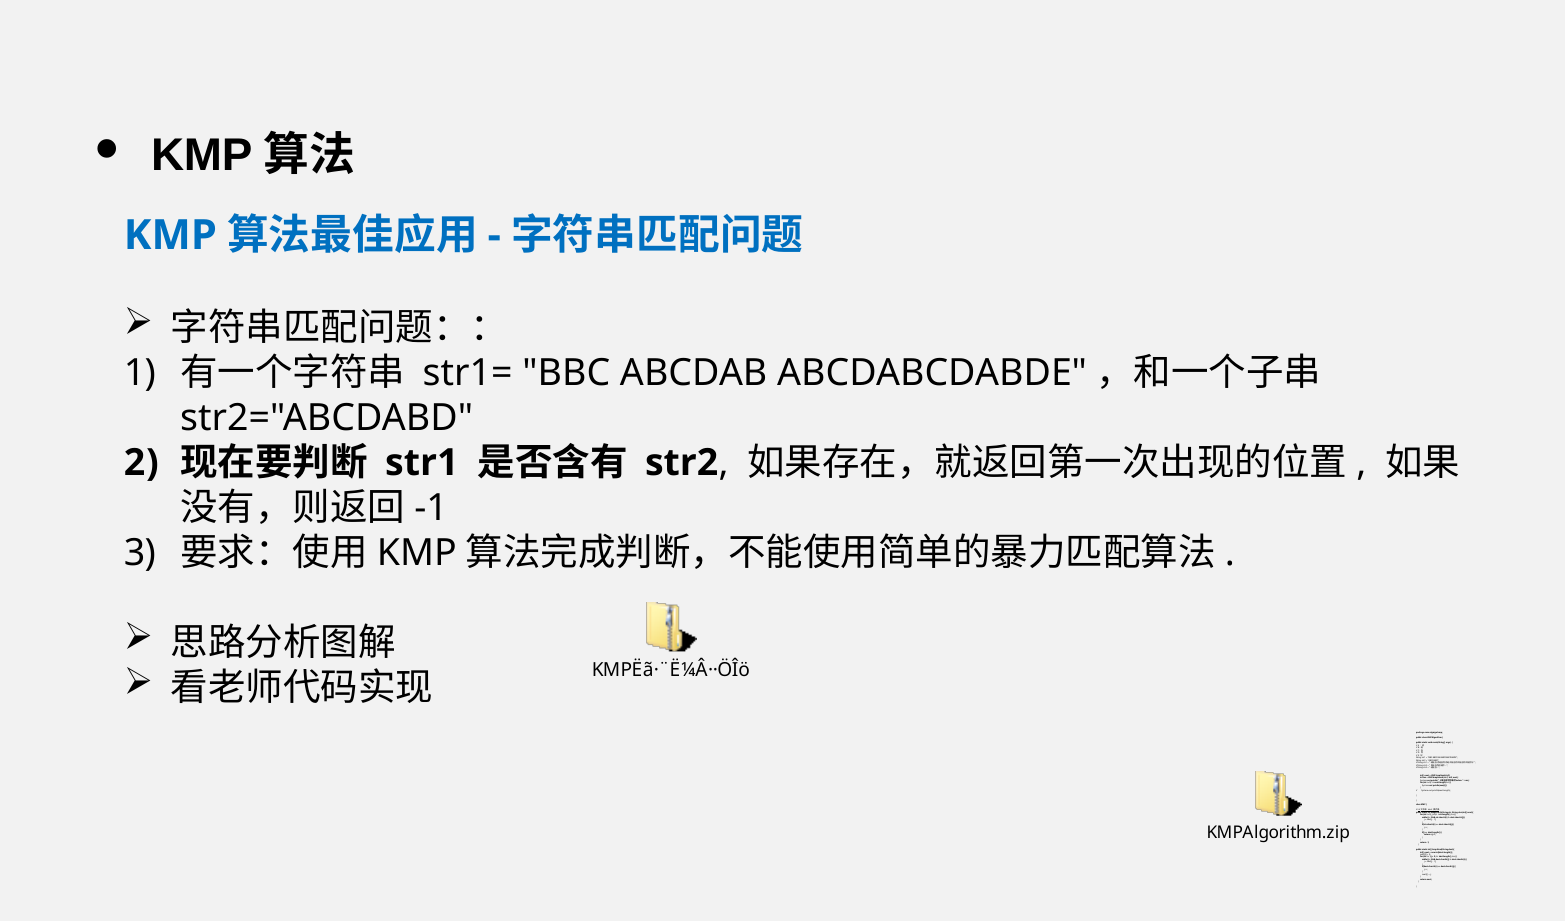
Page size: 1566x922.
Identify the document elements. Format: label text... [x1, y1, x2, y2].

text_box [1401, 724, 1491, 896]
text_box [527, 602, 813, 692]
text_box KMP算法 [79, 123, 1325, 188]
text_box KMP算法最佳应用-字符串匹配问题 字符串匹配问题：： 有一个字符串 str1= "BBC ABCDAB ABCDABCDABDE"，和一个子串 str2="ABCDABD" 现在要判断 str1 是否含有 str2, 如果存在，就返回第一次出现的位置, 如果没有，则返回-1 要求：使用KMP算法完成判断，不能使用简单的暴力匹配算法. 思路分析图解 看老师代码实现 [109, 200, 1492, 806]
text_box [1184, 771, 1373, 852]
